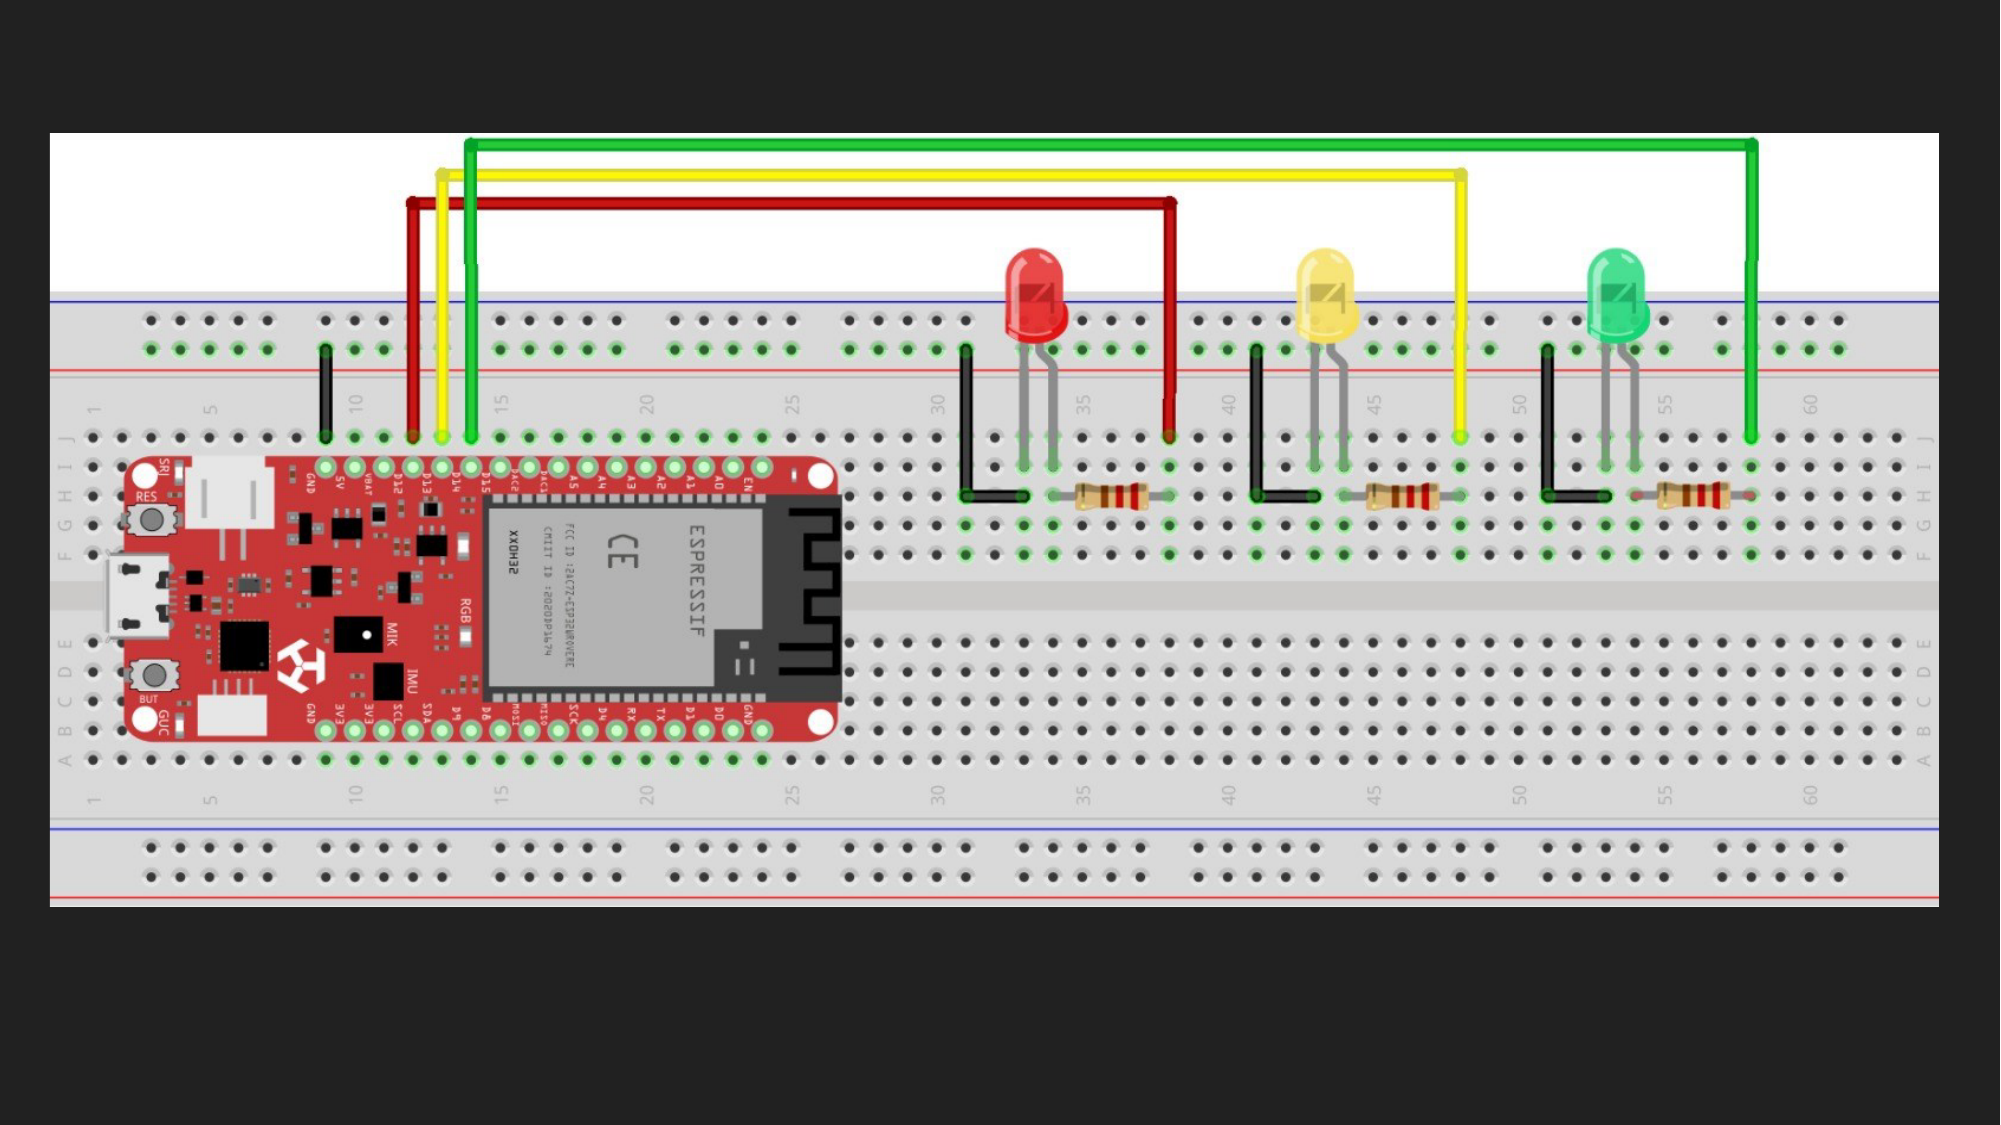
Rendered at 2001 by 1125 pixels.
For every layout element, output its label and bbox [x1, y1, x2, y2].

picture [49, 132, 1940, 907]
